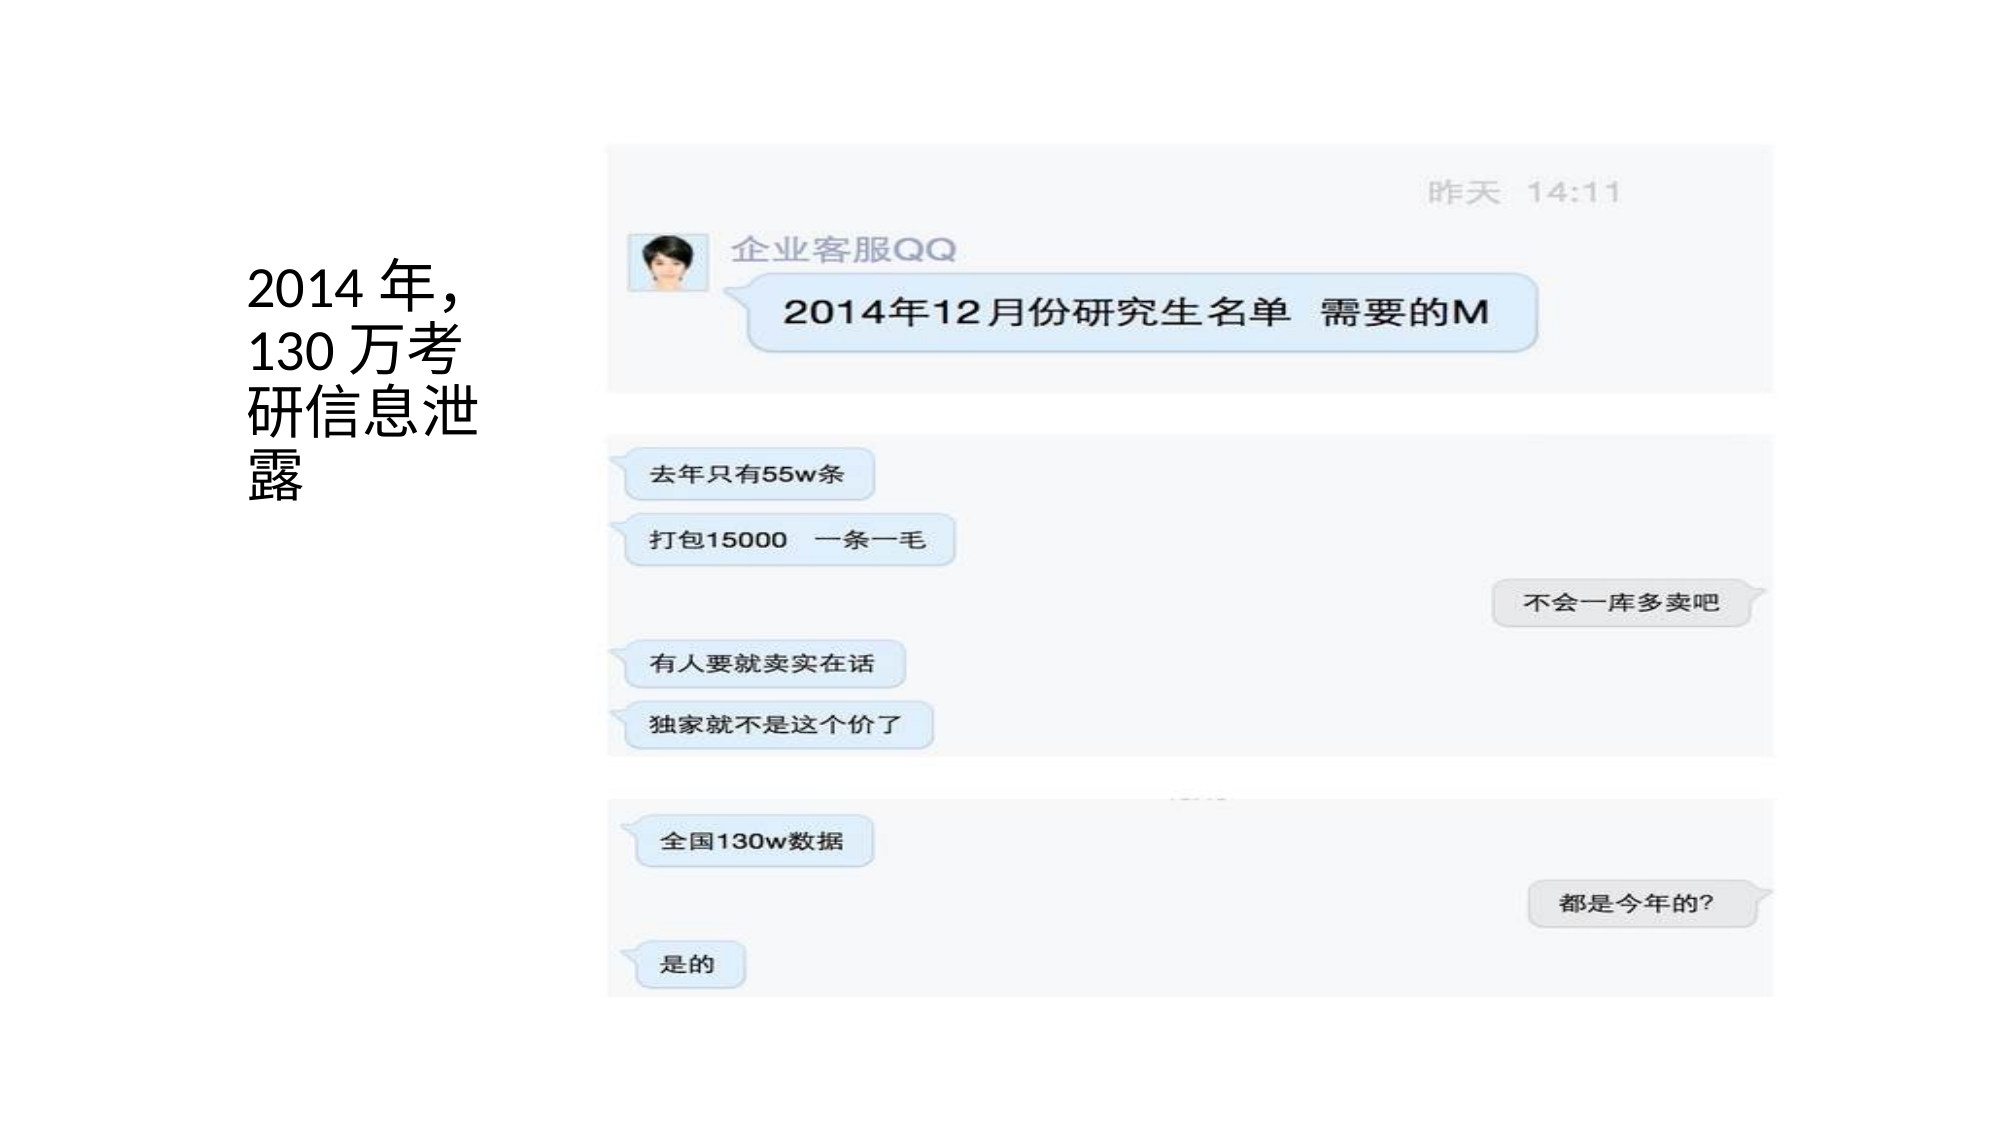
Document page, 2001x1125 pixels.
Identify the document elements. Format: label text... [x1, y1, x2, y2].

picture [596, 142, 1830, 998]
list 2014年，130万考研信息泄露 [231, 249, 536, 876]
